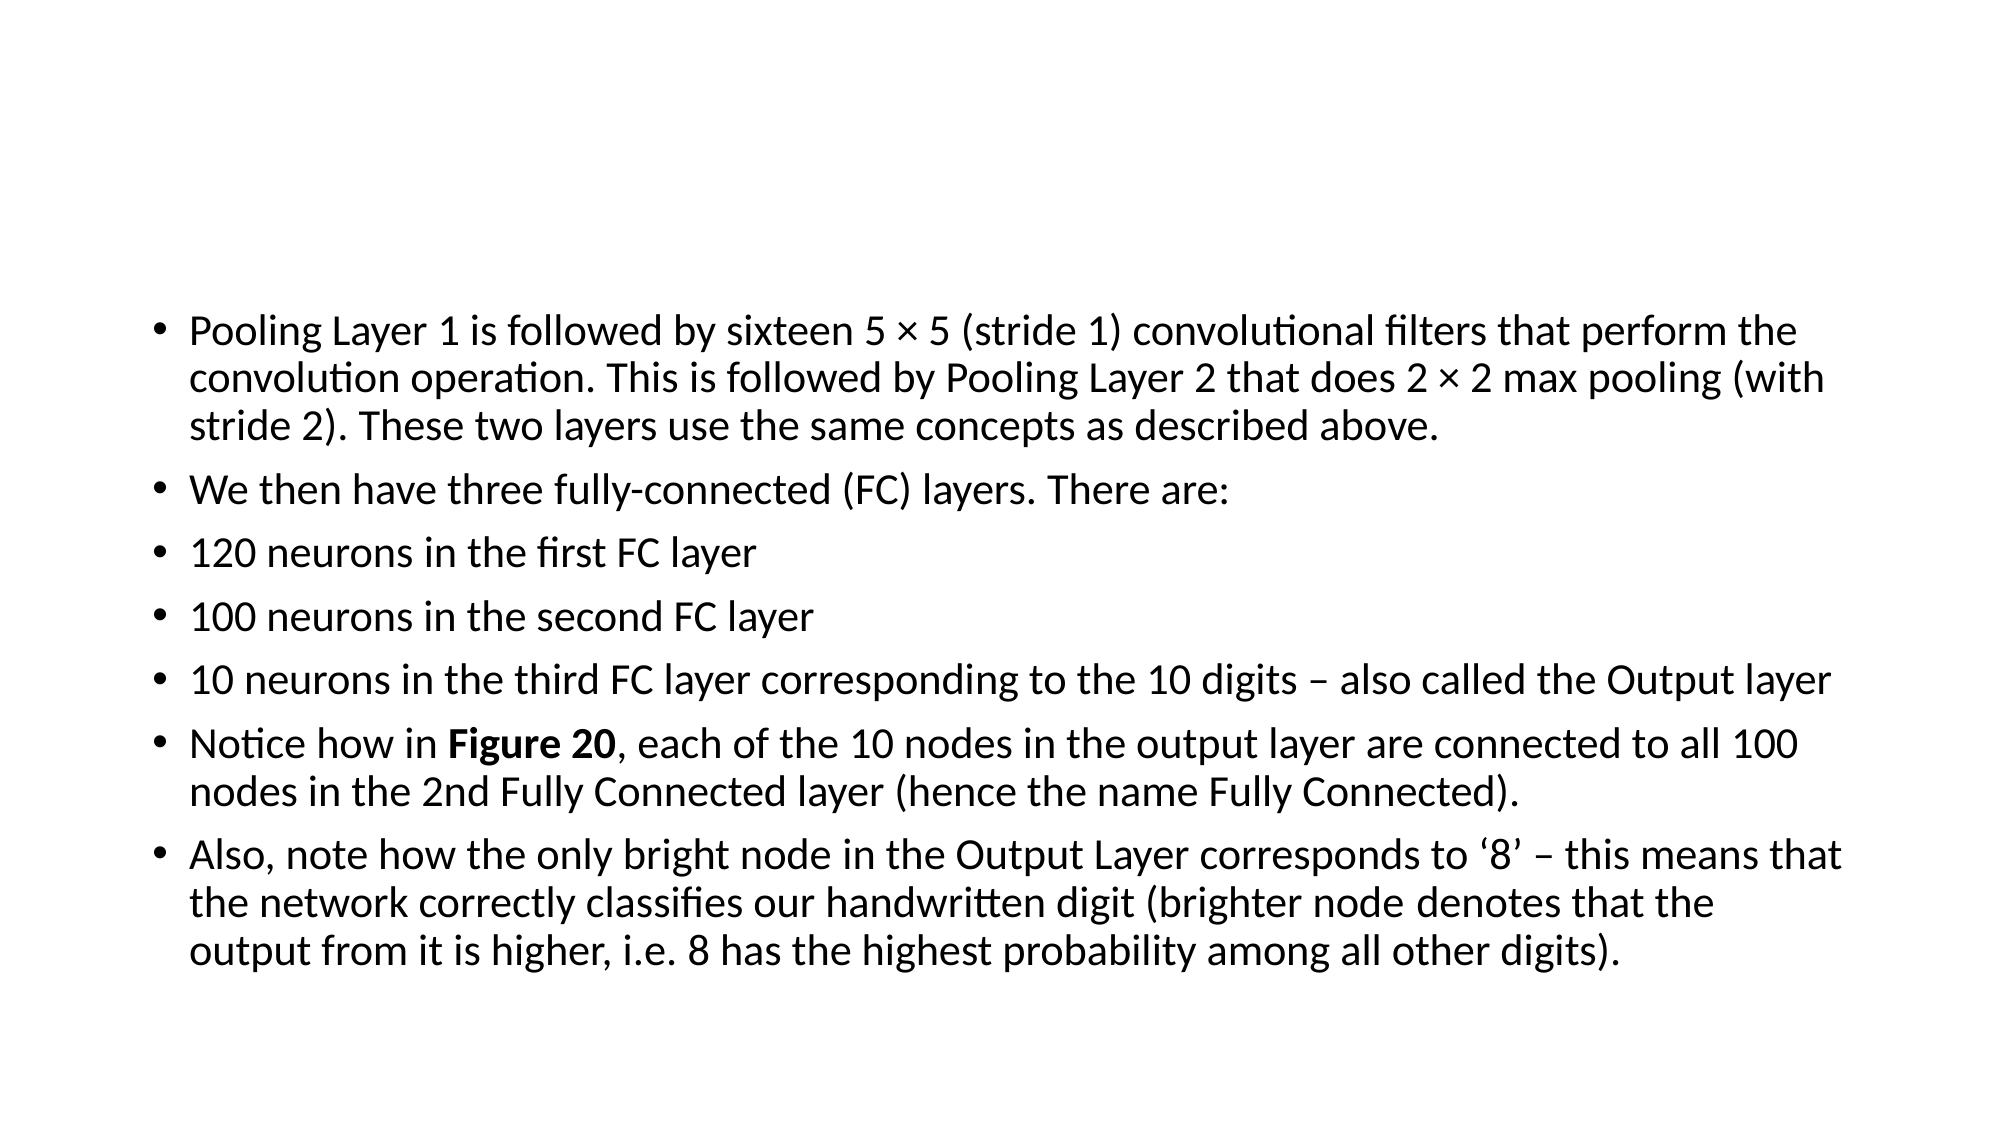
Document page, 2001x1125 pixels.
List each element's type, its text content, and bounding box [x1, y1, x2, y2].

list Pooling Layer 1 is followed by sixteen 5 × 5 (stride 1) convolutional filters that perform the convolution operation. This is followed by Pooling Layer 2 that does 2 × 2 max pooling (with stride 2). These two layers use the same concepts as described above. We then have three fully-connected (FC) layers. There are: 120 neurons in the first FC layer 100 neurons in the second FC layer 10 neurons in the third FC layer corresponding to the 10 digits – also called the Output layer Notice how in Figure 20, each of the 10 nodes in the output layer are connected to all 100 nodes in the 2nd Fully Connected layer (hence the name Fully Connected). Also, note how the only bright node in the Output Layer corresponds to ‘8’ – this means that the network correctly classifies our handwritten digit (brighter node denotes that the output from it is higher, i.e. 8 has the highest probability among all other digits). [137, 299, 1863, 1014]
